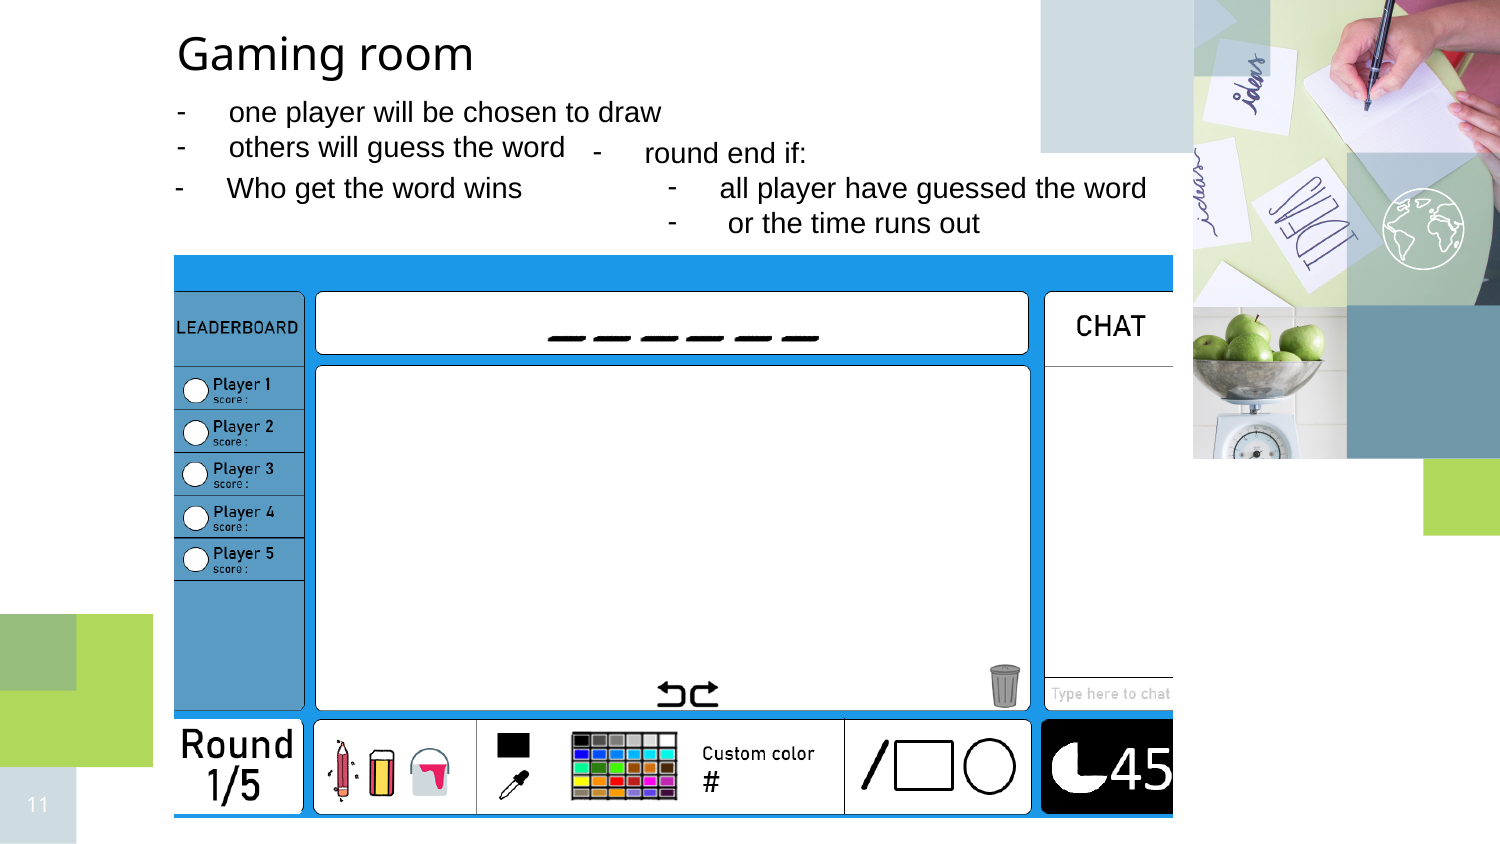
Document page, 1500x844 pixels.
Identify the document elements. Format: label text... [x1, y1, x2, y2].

text_box one player will be chosen to draw others will guess the word [138, 78, 946, 154]
picture [173, 255, 1173, 818]
text_box round end if: all player have guessed the word or the time runs out [554, 119, 1394, 255]
title Gaming room [161, 0, 1001, 117]
picture [1194, 0, 1500, 152]
picture [1193, 255, 1346, 459]
text_box Who get the word wins [136, 154, 554, 220]
slide_number ‹#› [0, 767, 77, 844]
